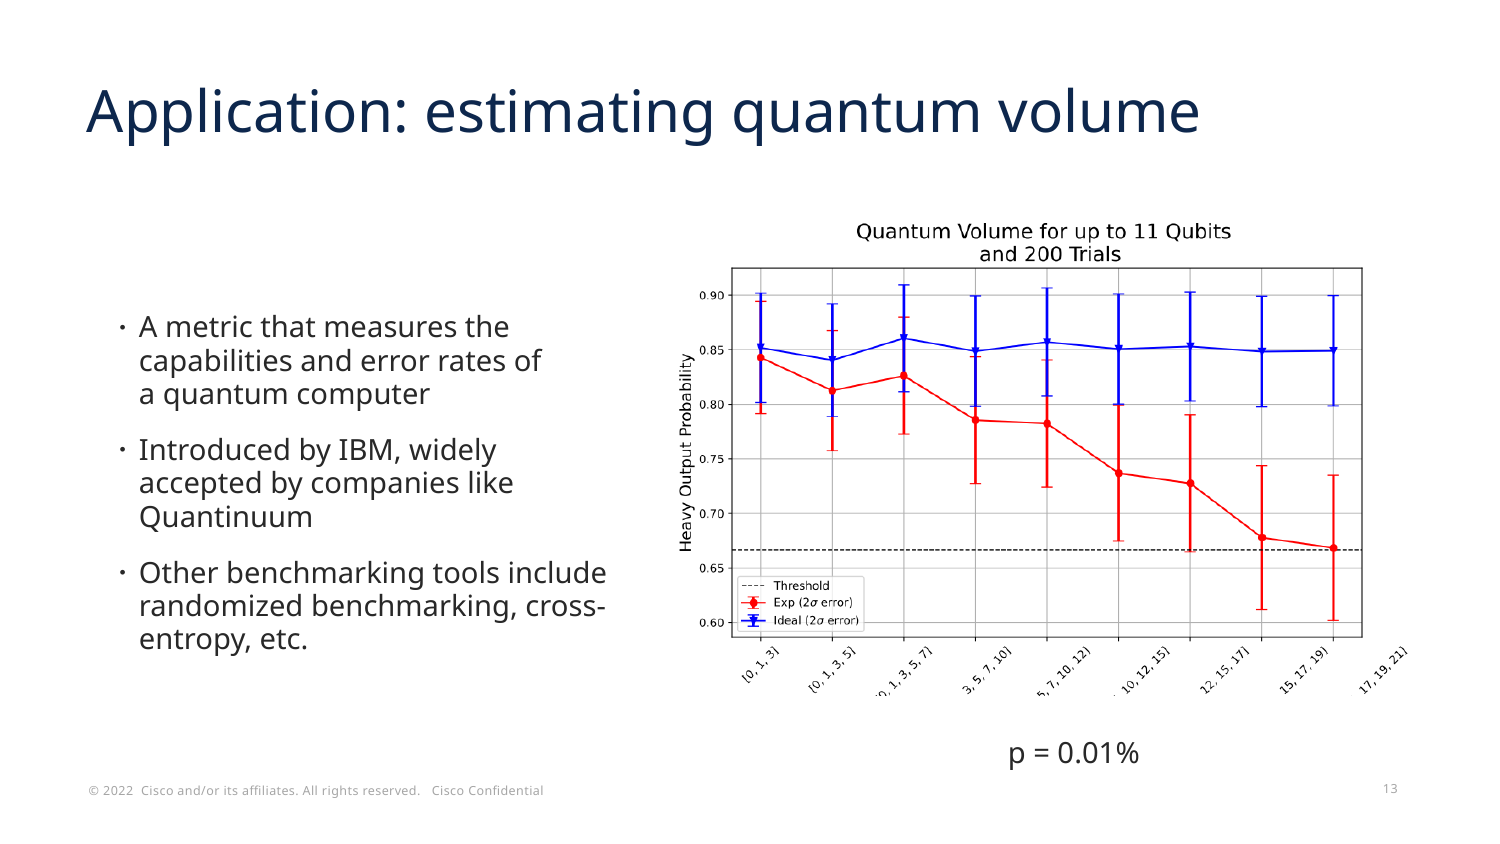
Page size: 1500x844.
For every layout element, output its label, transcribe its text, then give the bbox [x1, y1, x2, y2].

title Application: estimating quantum volume [71, 55, 1441, 176]
text_box p = 0.01% [993, 726, 1163, 777]
picture [629, 208, 1441, 696]
list A metric that measures the capabilities and error rates of a quantum computer Introduced by IBM, widely accepted by companies like Quantinuum Other benchmarking tools include randomized benchmarking, cross-entropy, etc. [110, 303, 617, 810]
